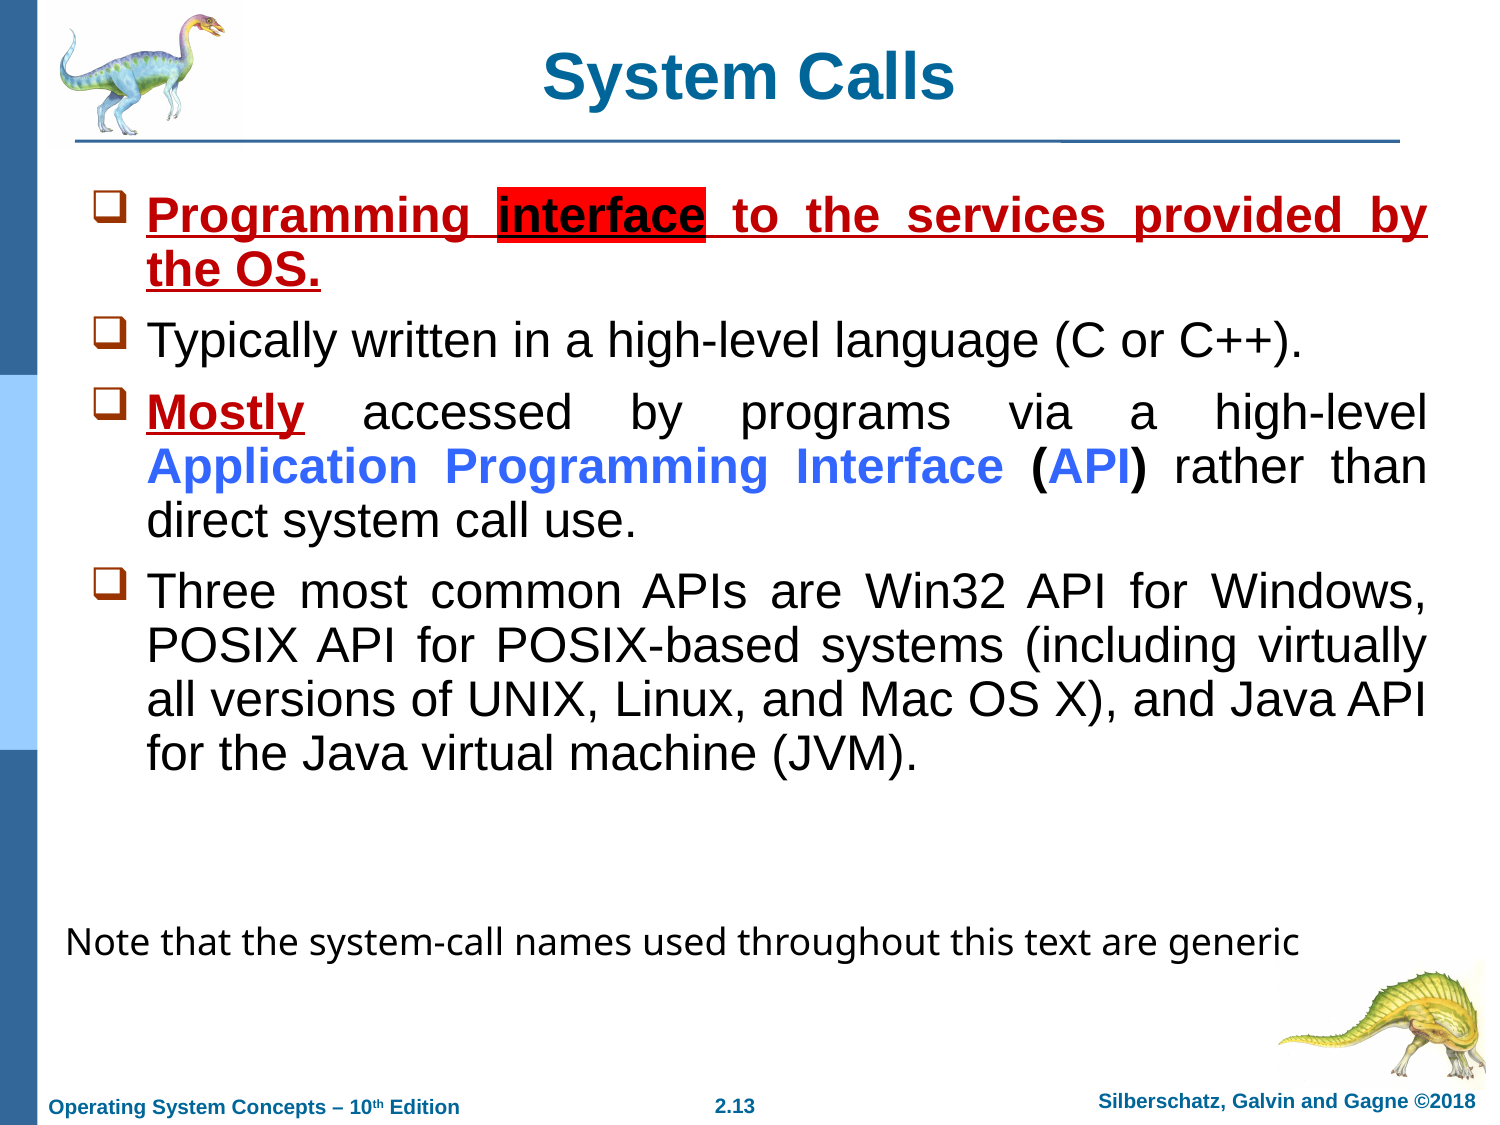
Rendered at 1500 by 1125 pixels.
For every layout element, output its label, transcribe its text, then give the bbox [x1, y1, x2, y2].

text_box Note that the system-call names used throughout this text are generic [50, 915, 1425, 971]
picture [46, 0, 243, 149]
picture [1275, 959, 1486, 1090]
title System Calls [75, 25, 1425, 121]
list Programming interface to the services provided by the OS. Typically written in a high-level language (C or C++). Mostly accessed by programs via a high-level Application Programming Interface (API) rather than direct system call use. Three most common APIs are Win32 API for Windows, POSIX API for POSIX-based systems (including virtually all versions of UNIX, Linux, and Mac OS X), and Java API for the Java virtual machine (JVM). [75, 181, 1444, 896]
